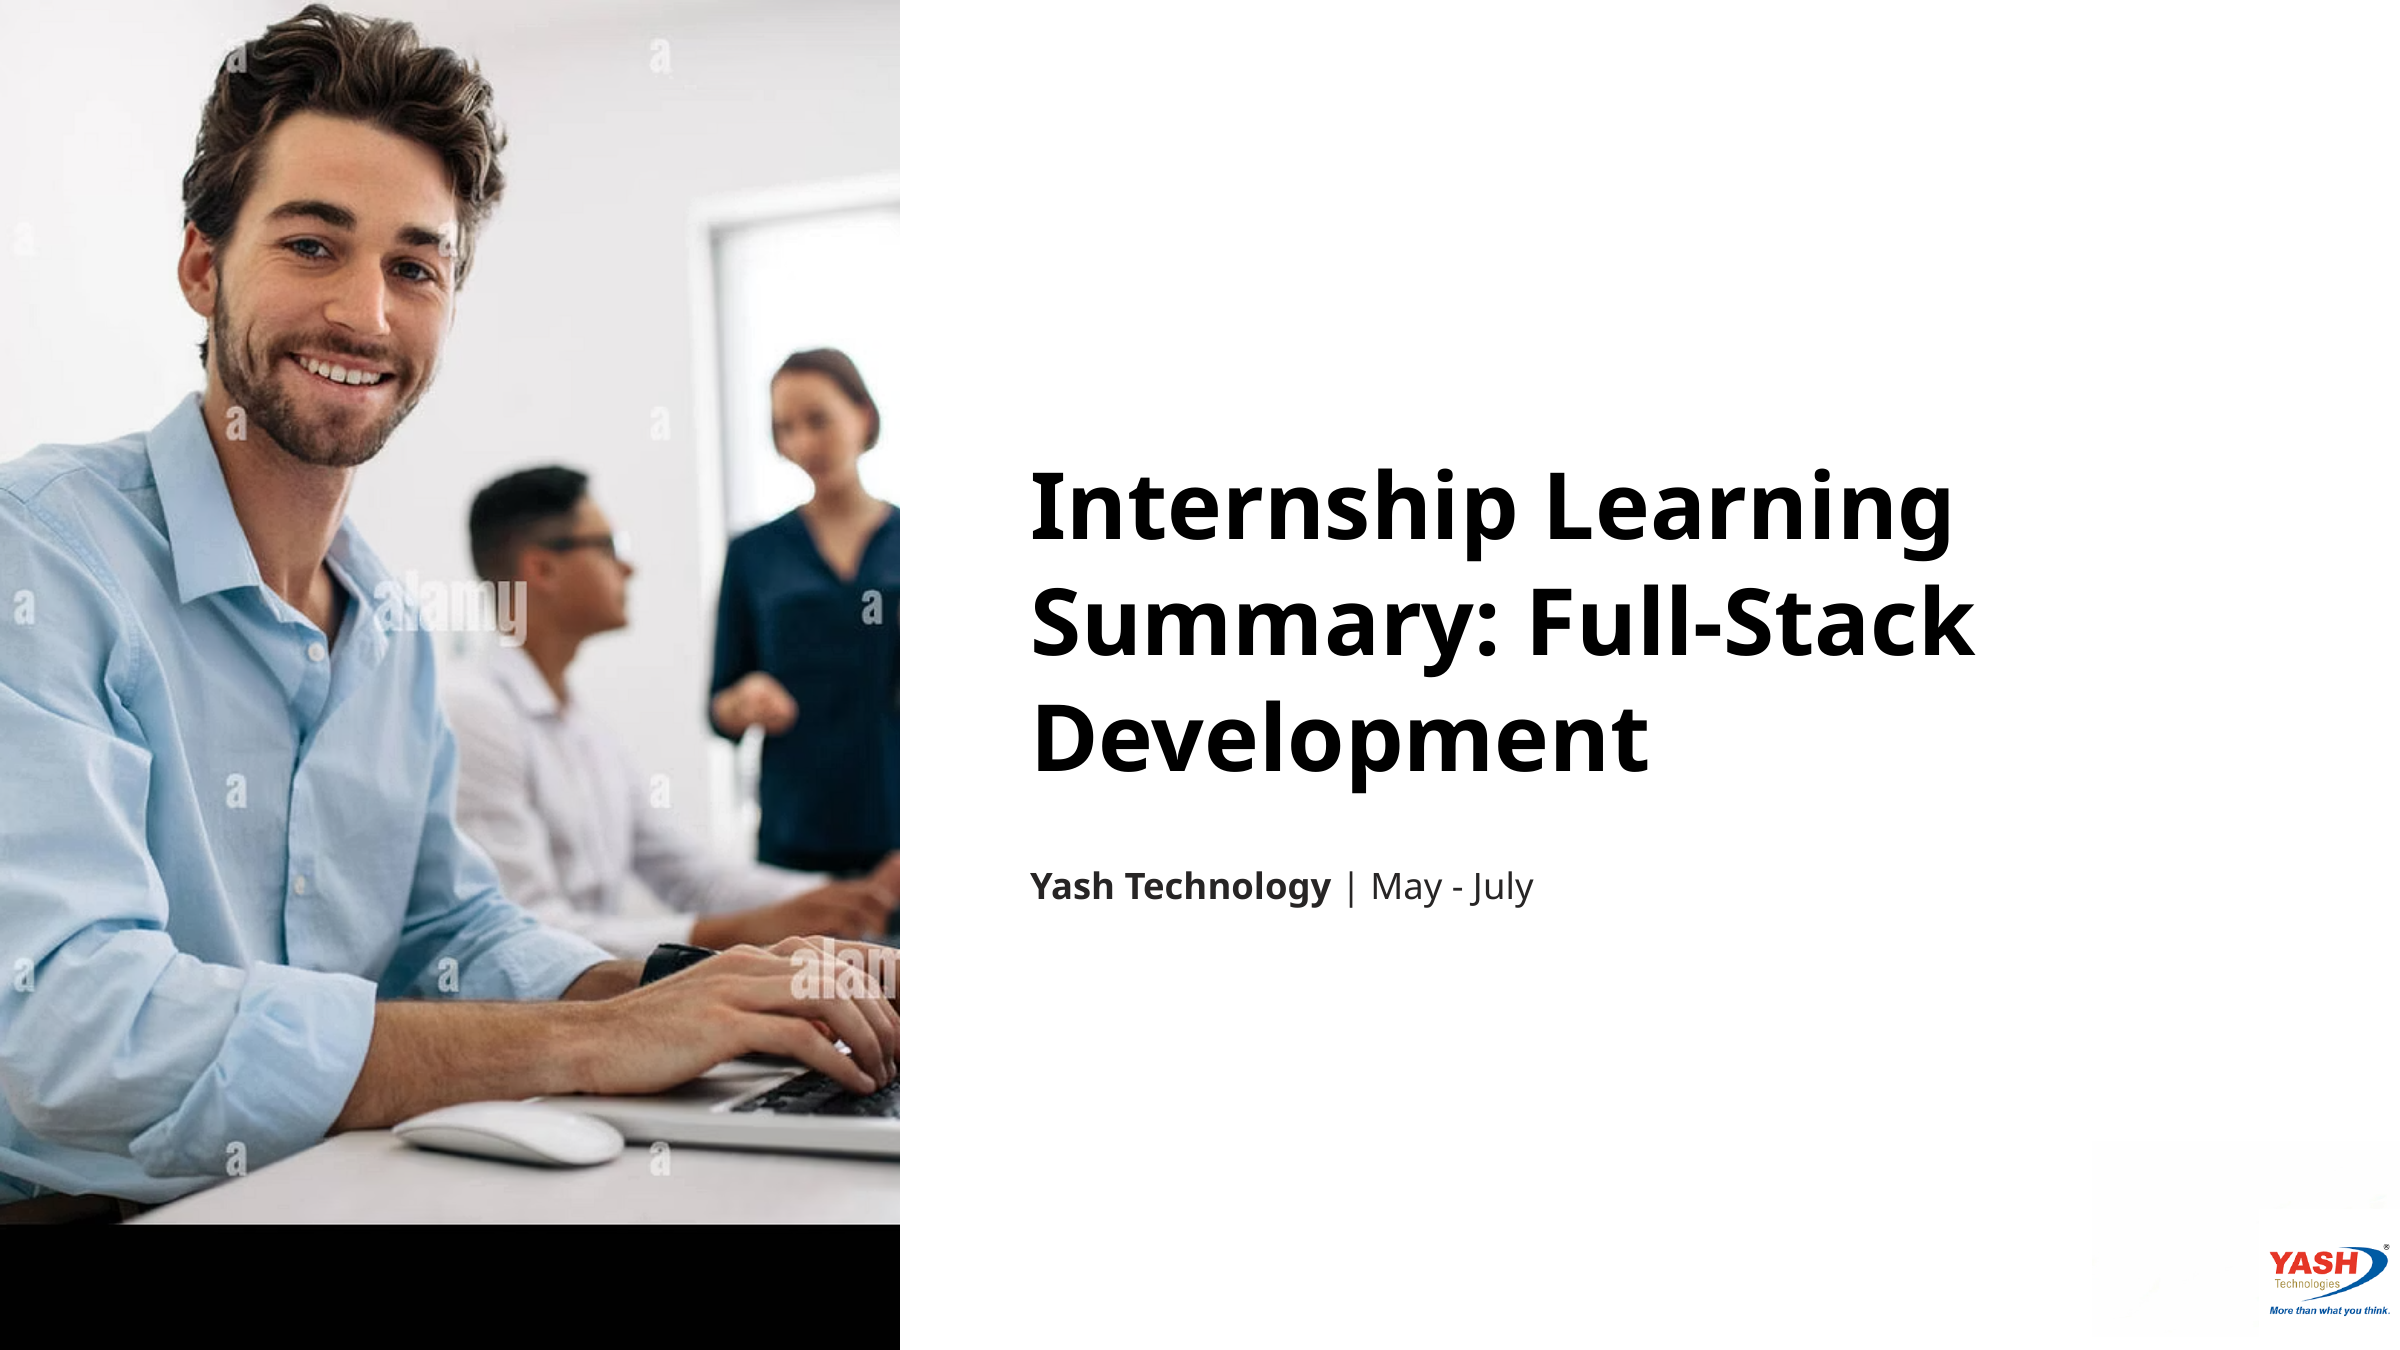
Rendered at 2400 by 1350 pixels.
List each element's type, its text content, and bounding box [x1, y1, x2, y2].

picture [0, 0, 900, 1350]
text_box Yash Technology | May - July [1030, 847, 2270, 907]
picture [2092, 1141, 2400, 1350]
text_box Internship Learning Summary: Full-Stack Development [1030, 442, 2270, 792]
